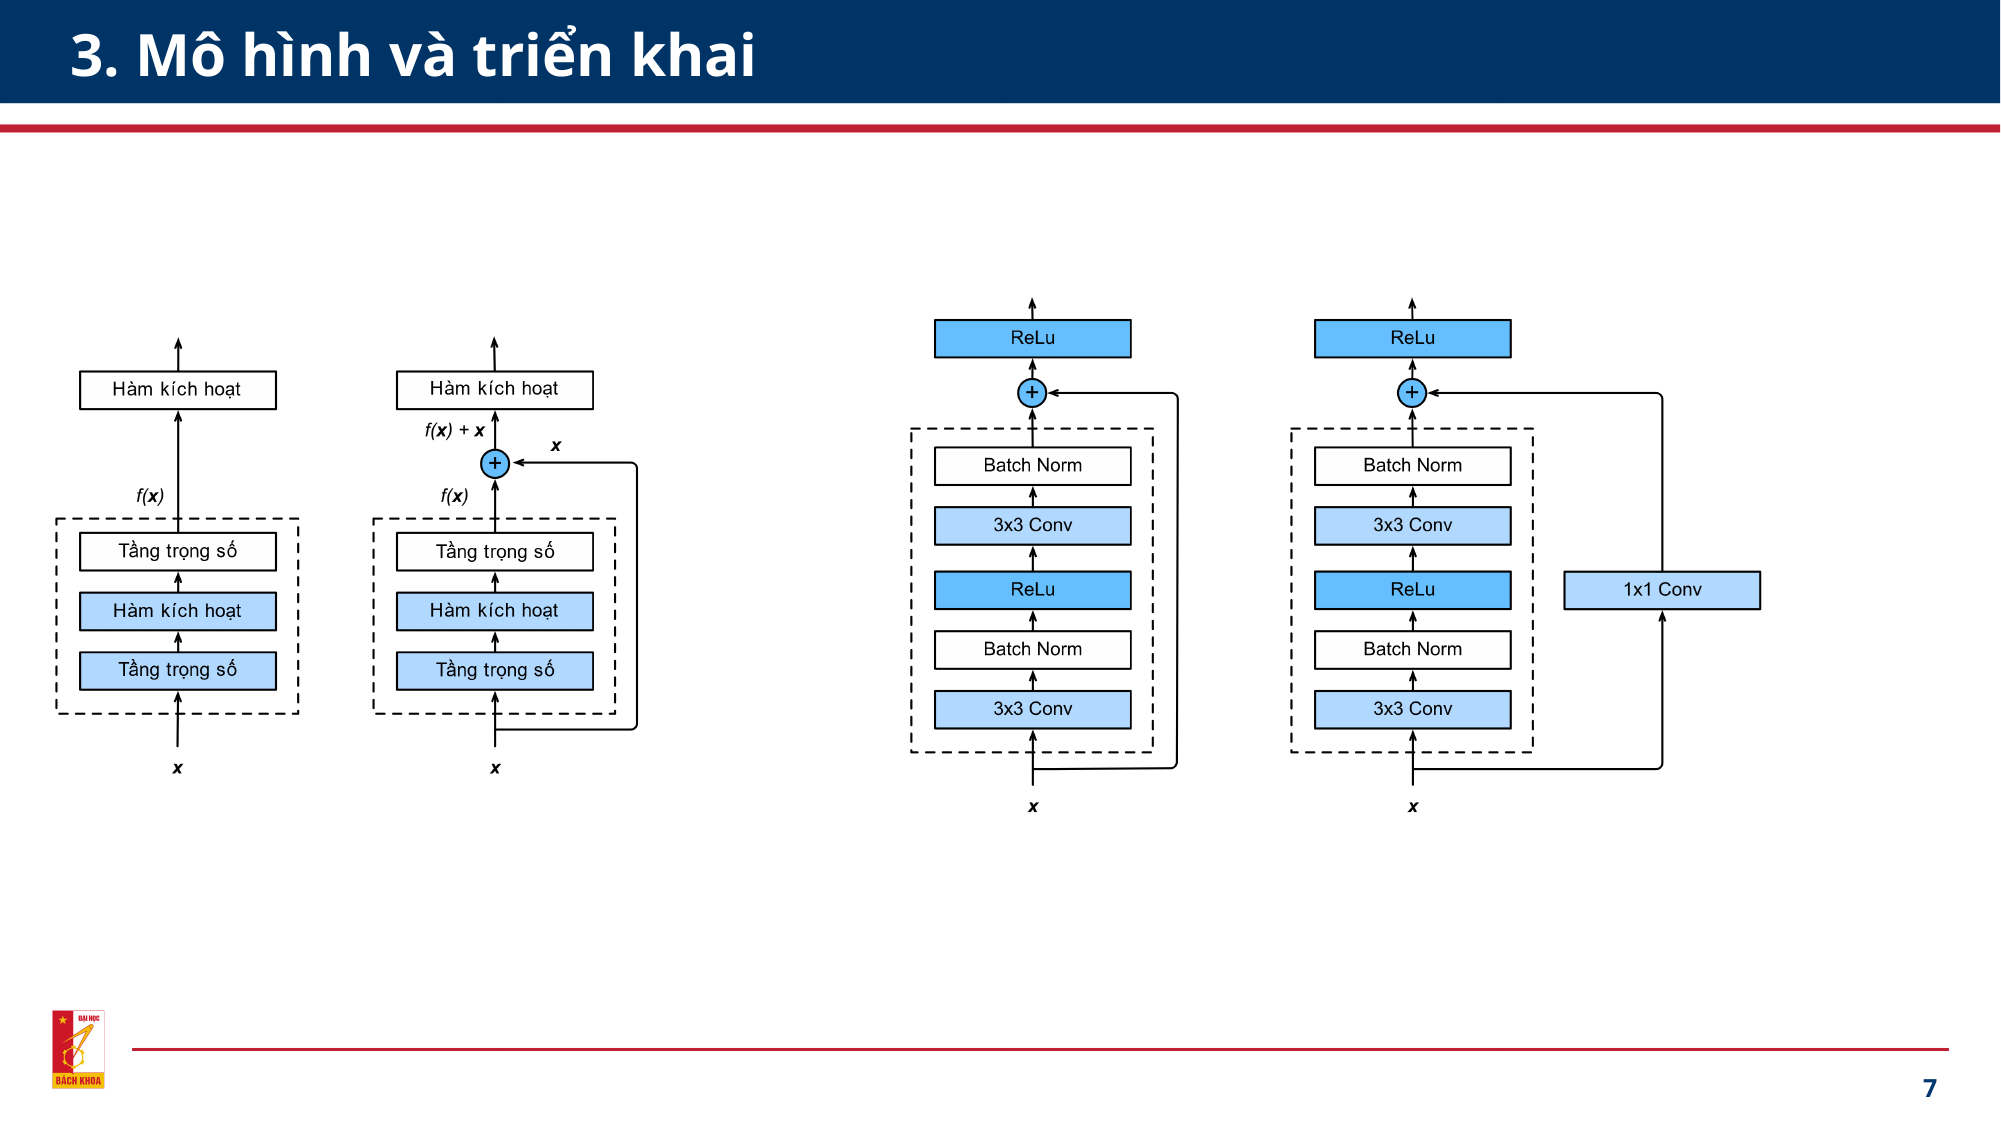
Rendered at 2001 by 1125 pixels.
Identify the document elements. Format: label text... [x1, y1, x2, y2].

picture [0, 0, 2001, 1125]
slide_number 7 [1502, 1065, 1953, 1125]
title 3. Mô hình và triển khai [55, 18, 1945, 90]
